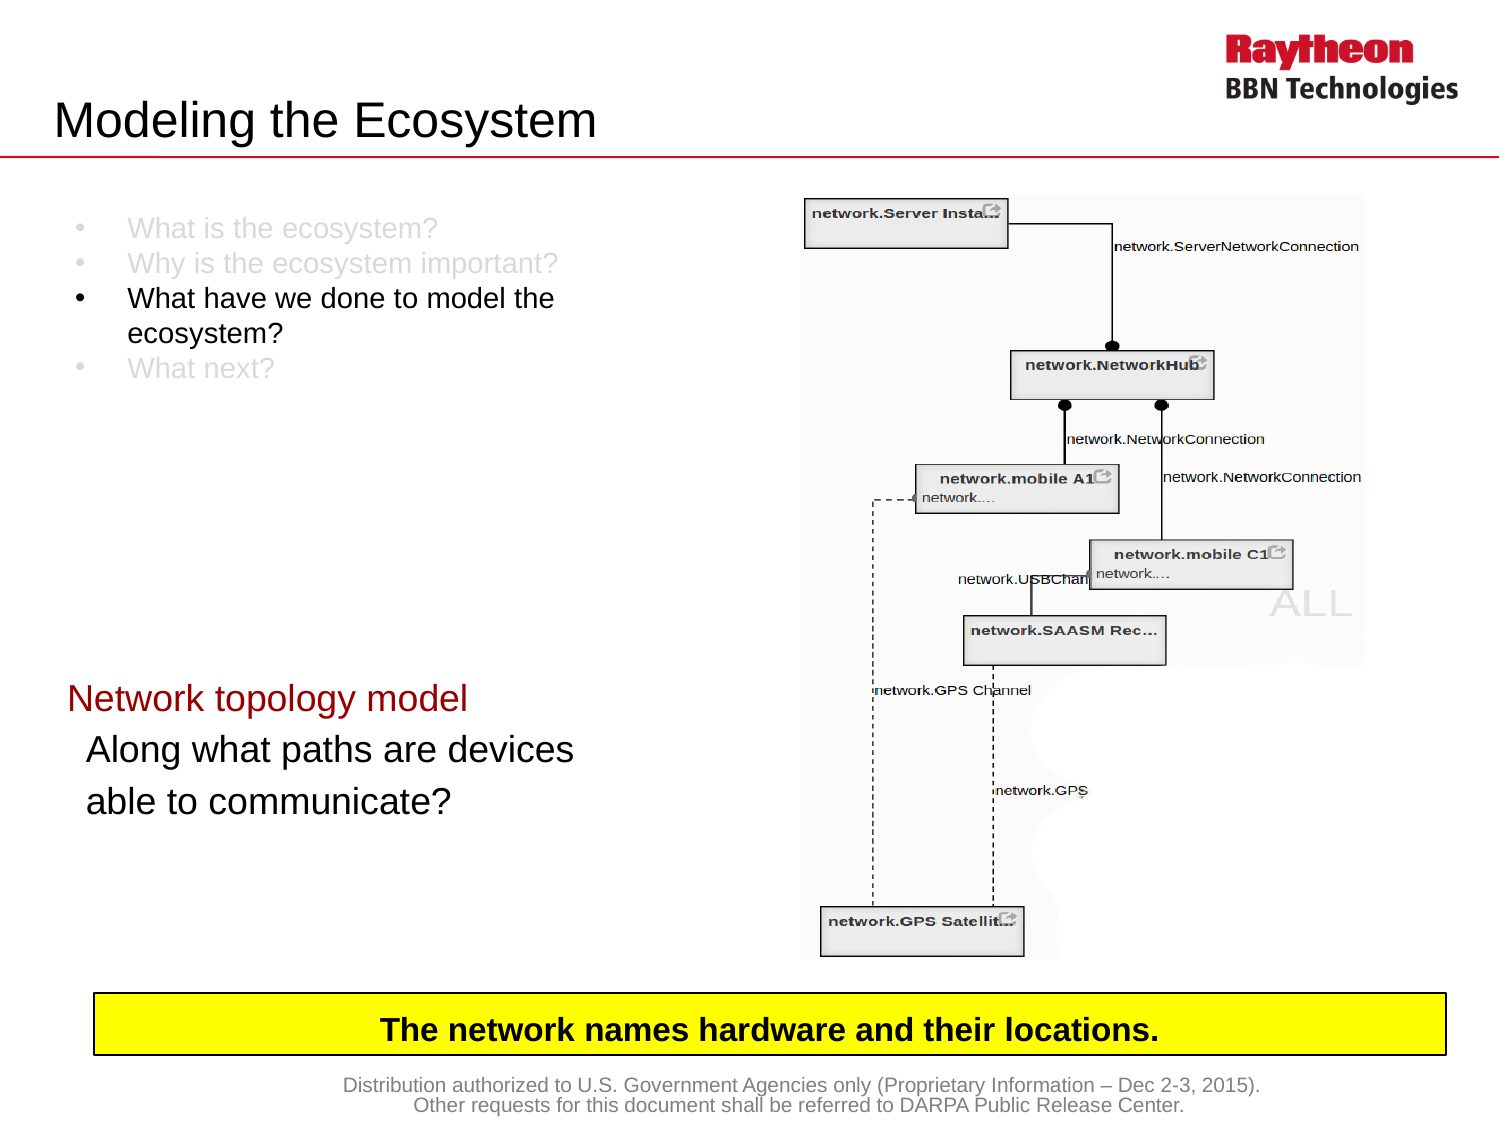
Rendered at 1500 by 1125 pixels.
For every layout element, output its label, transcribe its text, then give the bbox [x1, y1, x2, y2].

picture [800, 194, 1365, 960]
picture [1222, 31, 1460, 108]
text_box The network names hardware and their locations. [94, 993, 1446, 1055]
text_box Modeling the Ecosystem [38, 72, 770, 198]
text_box Network topology model Along what paths are devices able to communicate? [52, 651, 617, 836]
text_box What is the ecosystem? Why is the ecosystem important? What have we done to model the ecosystem? What next? [37, 194, 631, 520]
